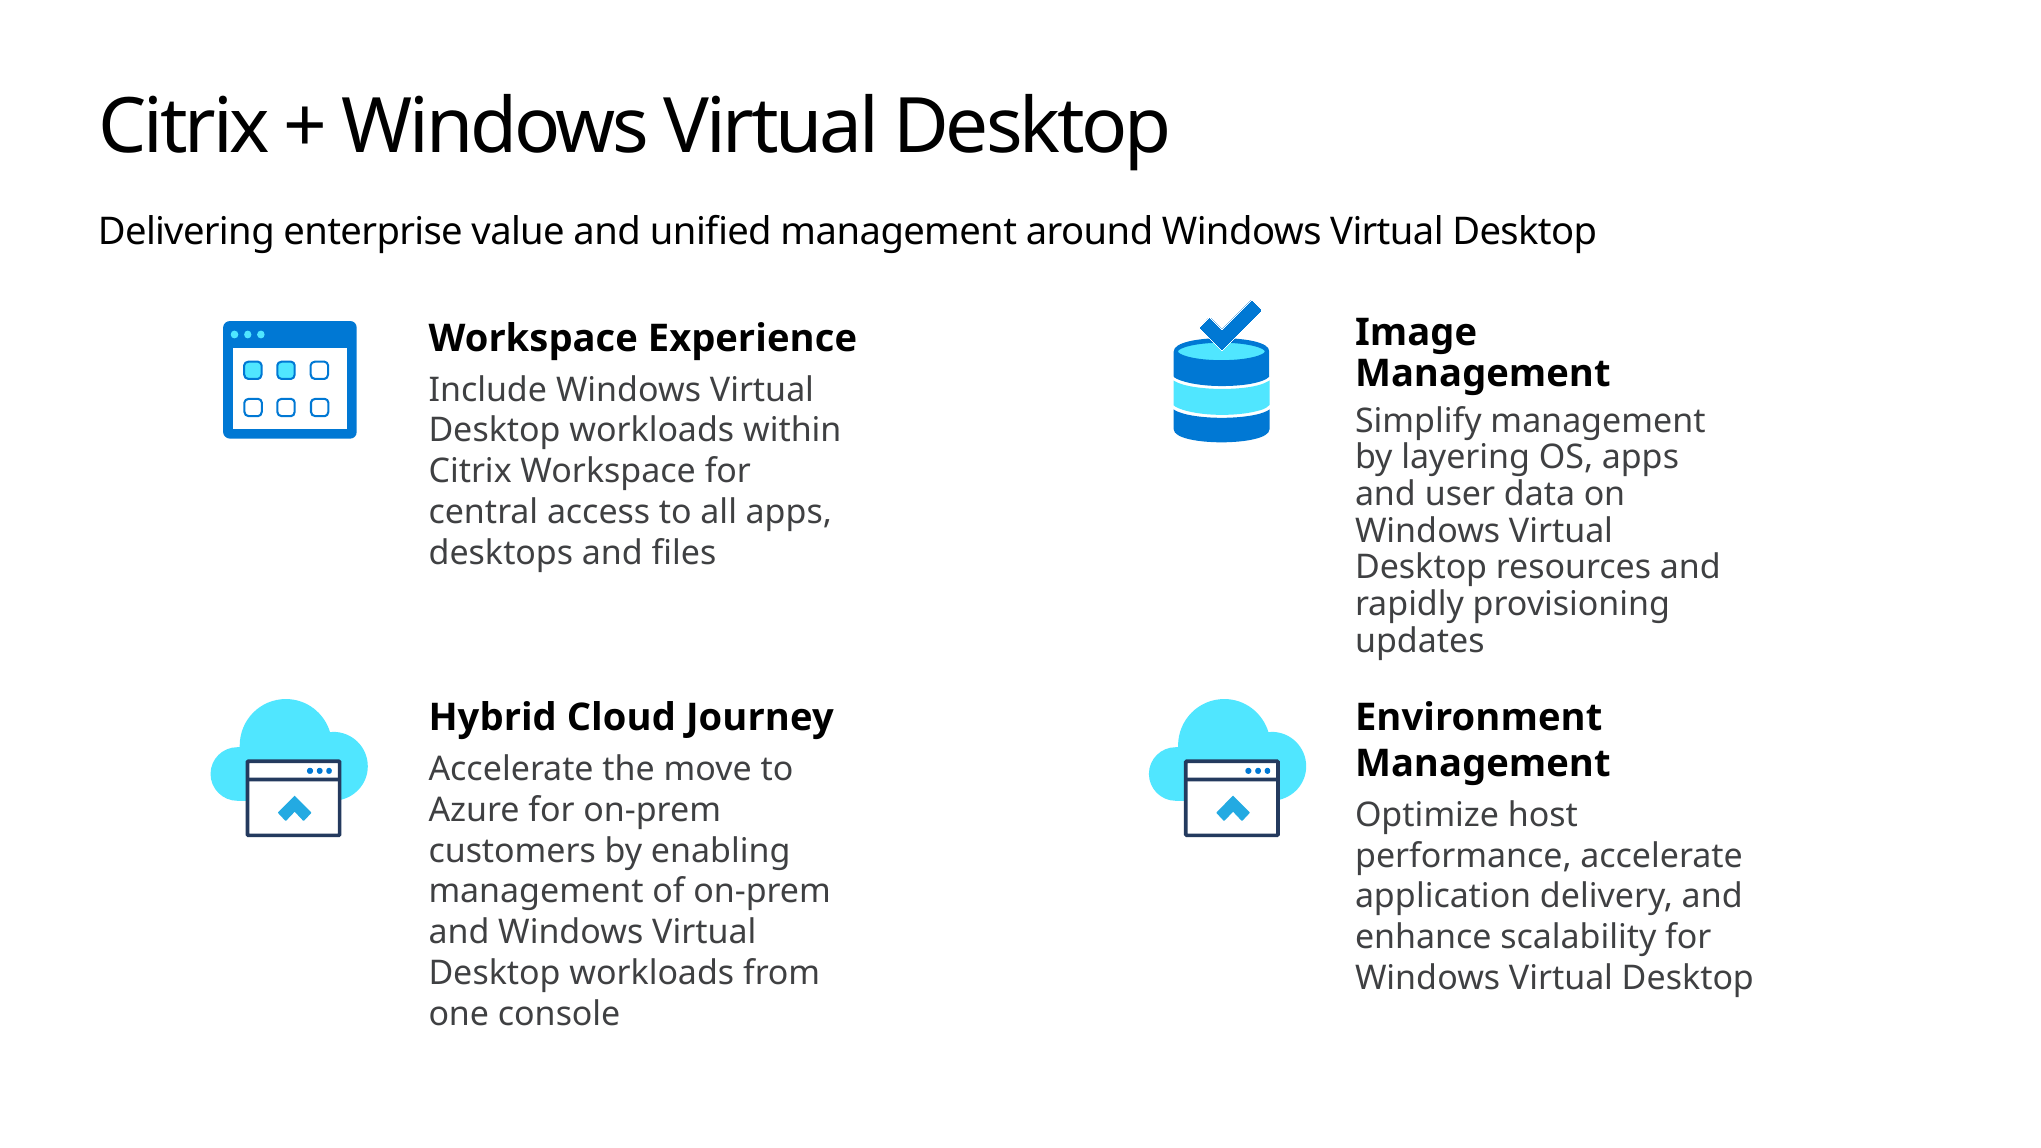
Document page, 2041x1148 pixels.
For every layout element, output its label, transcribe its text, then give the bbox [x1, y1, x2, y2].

text_box Workspace Experience Include Windows Virtual Desktop workloads within Citrix Workspace for central access to all apps, desktops and files [413, 305, 883, 633]
text_box Environment Management Optimize host performance, accelerate application delivery, and enhance scalability for Windows Virtual Desktop [1340, 684, 1797, 982]
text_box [222, 320, 357, 439]
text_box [1127, 688, 1315, 838]
text_box Hybrid Cloud Journey Accelerate the move to Azure for on-prem customers by enabling management of on-prem and Windows Virtual Desktop workloads from one console [413, 684, 870, 982]
title Citrix + Windows Virtual Desktop [98, 76, 1943, 170]
text_box Delivering enterprise value and unified management around Windows Virtual Desktop [97, 211, 1985, 253]
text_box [189, 688, 377, 838]
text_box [1173, 299, 1270, 443]
text_box Image Management Simplify management by layering OS, apps and user data on Windows Virtual Desktop resources and rapidly provisioning updates [1340, 304, 1751, 553]
